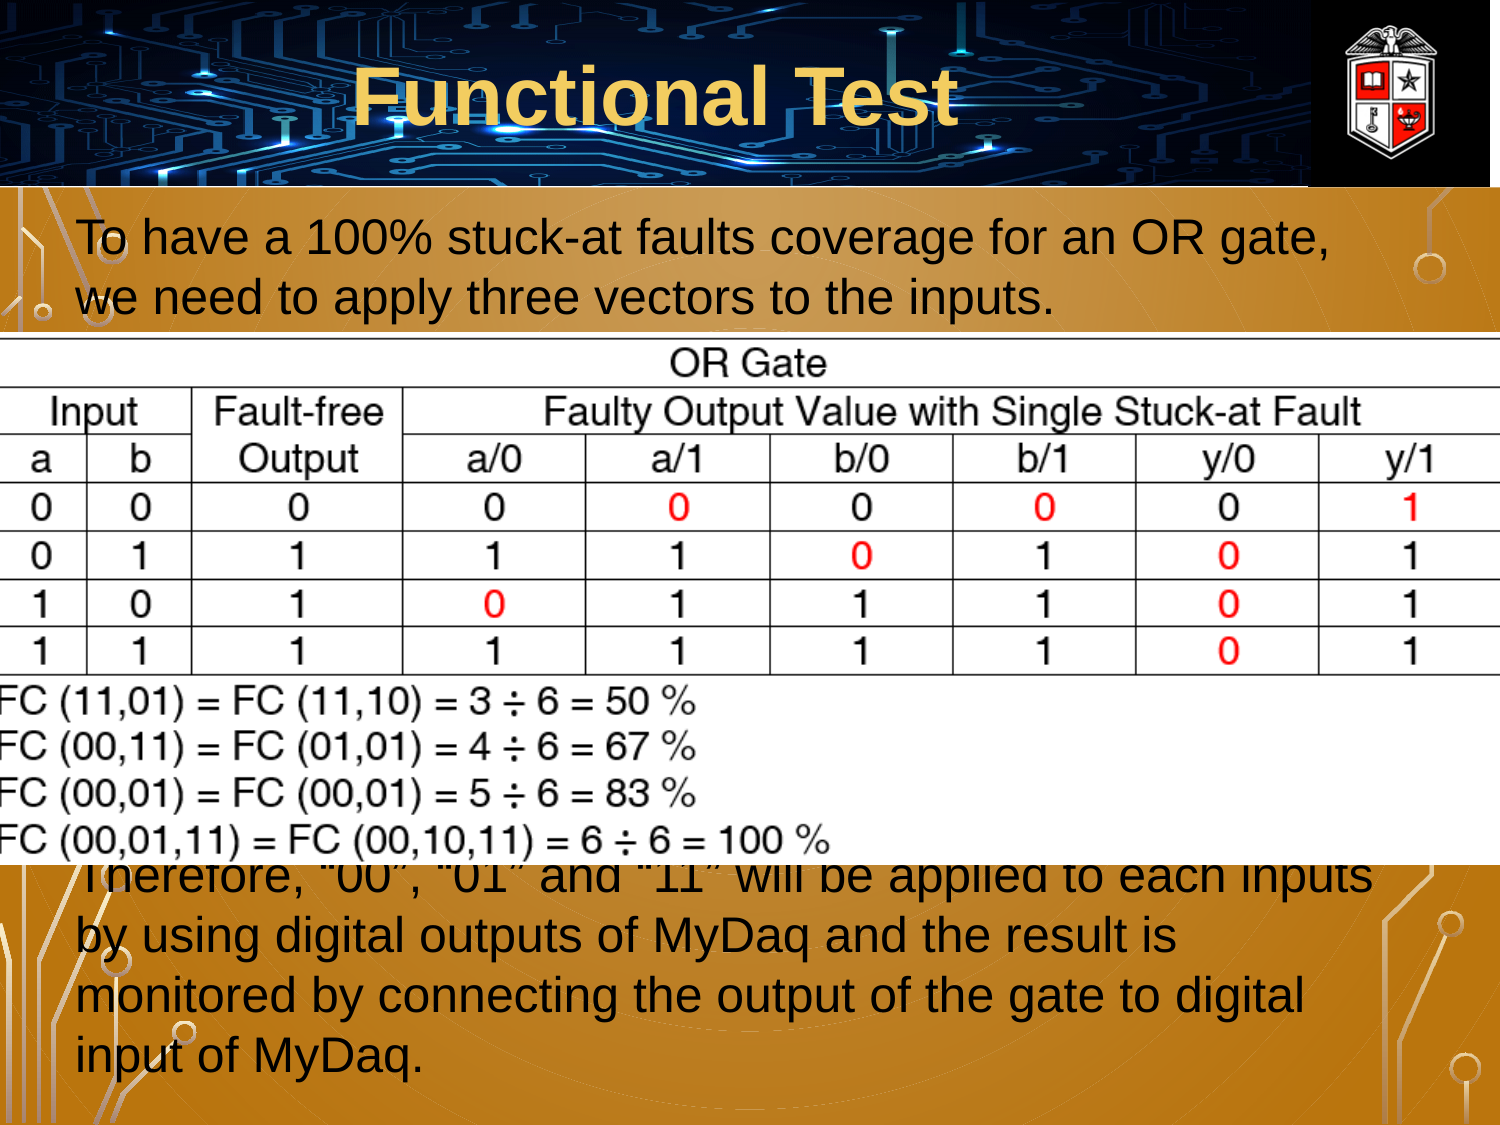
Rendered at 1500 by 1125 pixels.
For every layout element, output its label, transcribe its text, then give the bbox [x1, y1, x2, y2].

text_box To have a 100% stuck-at faults coverage for an OR gate, we need to apply three vectors to the inputs. Therefore, “00”, “01” and “11” will be applied to each inputs by using digital outputs of MyDaq and the result is monitored by connecting the output of the gate to digital input of MyDaq. [60, 866, 1411, 1125]
text_box To have a 100% stuck-at faults coverage for an OR gate, we need to apply three vectors to the inputs. Therefore, “00”, “01” and “11” will be applied to each inputs by using digital outputs of MyDaq and the result is monitored by connecting the output of the gate to digital input of MyDaq. [60, 197, 1411, 331]
text_box Functional Test [0, 0, 1311, 186]
picture [0, 331, 1500, 866]
picture [1308, 0, 1490, 187]
